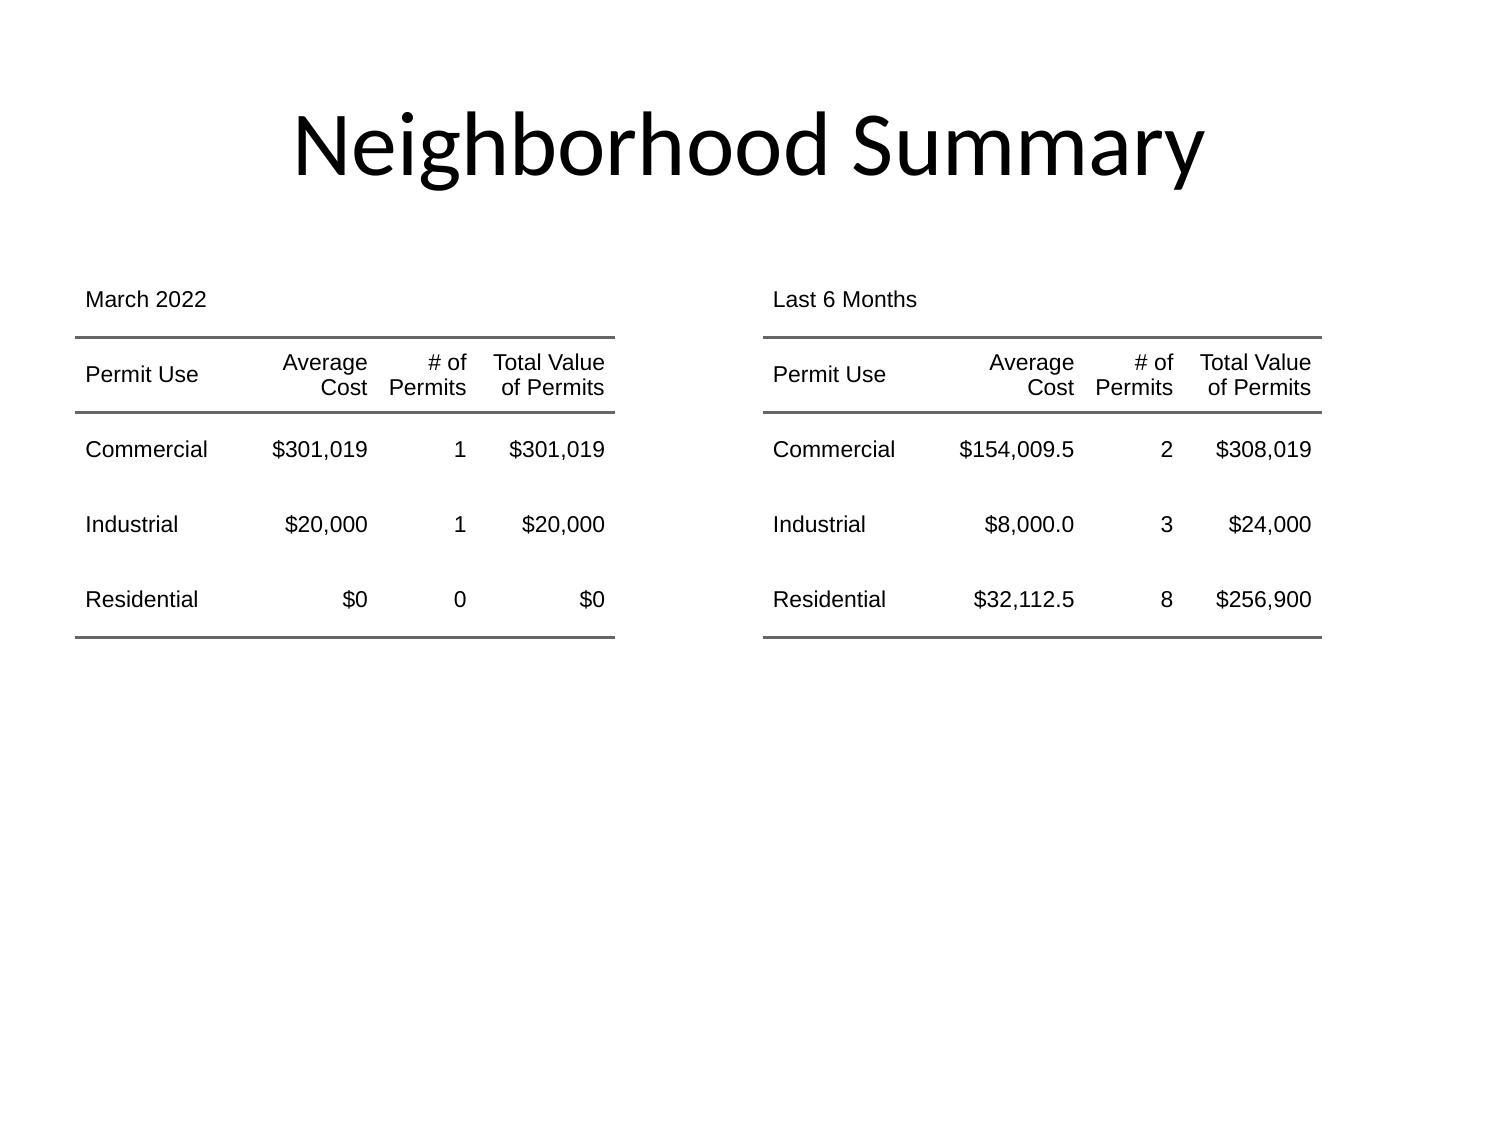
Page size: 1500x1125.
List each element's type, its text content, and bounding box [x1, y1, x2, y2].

table_cell Average Cost [240, 339, 378, 411]
table_cell Commercial [75, 414, 240, 488]
table_cell # of Permits [1085, 339, 1184, 411]
table_cell Residential [75, 563, 240, 636]
table_cell $0 [477, 563, 615, 636]
table_cell 3 [1085, 488, 1184, 563]
table_cell $301,019 [477, 414, 615, 488]
table_header March 2022 [75, 262, 615, 336]
table_cell 2 [1085, 414, 1184, 488]
table_cell Total Value of Permits [1184, 339, 1322, 411]
table_cell 0 [378, 563, 477, 636]
table_cell $256,900 [1184, 563, 1322, 636]
table_cell $20,000 [477, 488, 615, 563]
table_cell Total Value of Permits [477, 339, 615, 411]
table_cell $32,112.5 [928, 563, 1085, 636]
table_header Last 6 Months [763, 262, 1322, 336]
title Neighborhood Summary [75, 45, 1425, 233]
table_cell 1 [378, 488, 477, 563]
table_cell $8,000.0 [928, 488, 1085, 563]
table_cell Commercial [763, 414, 928, 488]
table_cell 1 [378, 414, 477, 488]
table_cell $0 [240, 563, 378, 636]
table_cell Permit Use [763, 339, 928, 411]
table_cell Average Cost [928, 339, 1085, 411]
table_cell $308,019 [1184, 414, 1322, 488]
table_cell $301,019 [240, 414, 378, 488]
table_cell Industrial [75, 488, 240, 563]
table_cell $24,000 [1184, 488, 1322, 563]
table_cell 8 [1085, 563, 1184, 636]
table_cell $20,000 [240, 488, 378, 563]
table_cell # of Permits [378, 339, 477, 411]
table_cell Permit Use [75, 339, 240, 411]
table_cell Industrial [763, 488, 928, 563]
table_cell $154,009.5 [928, 414, 1085, 488]
table_cell Residential [763, 563, 928, 636]
